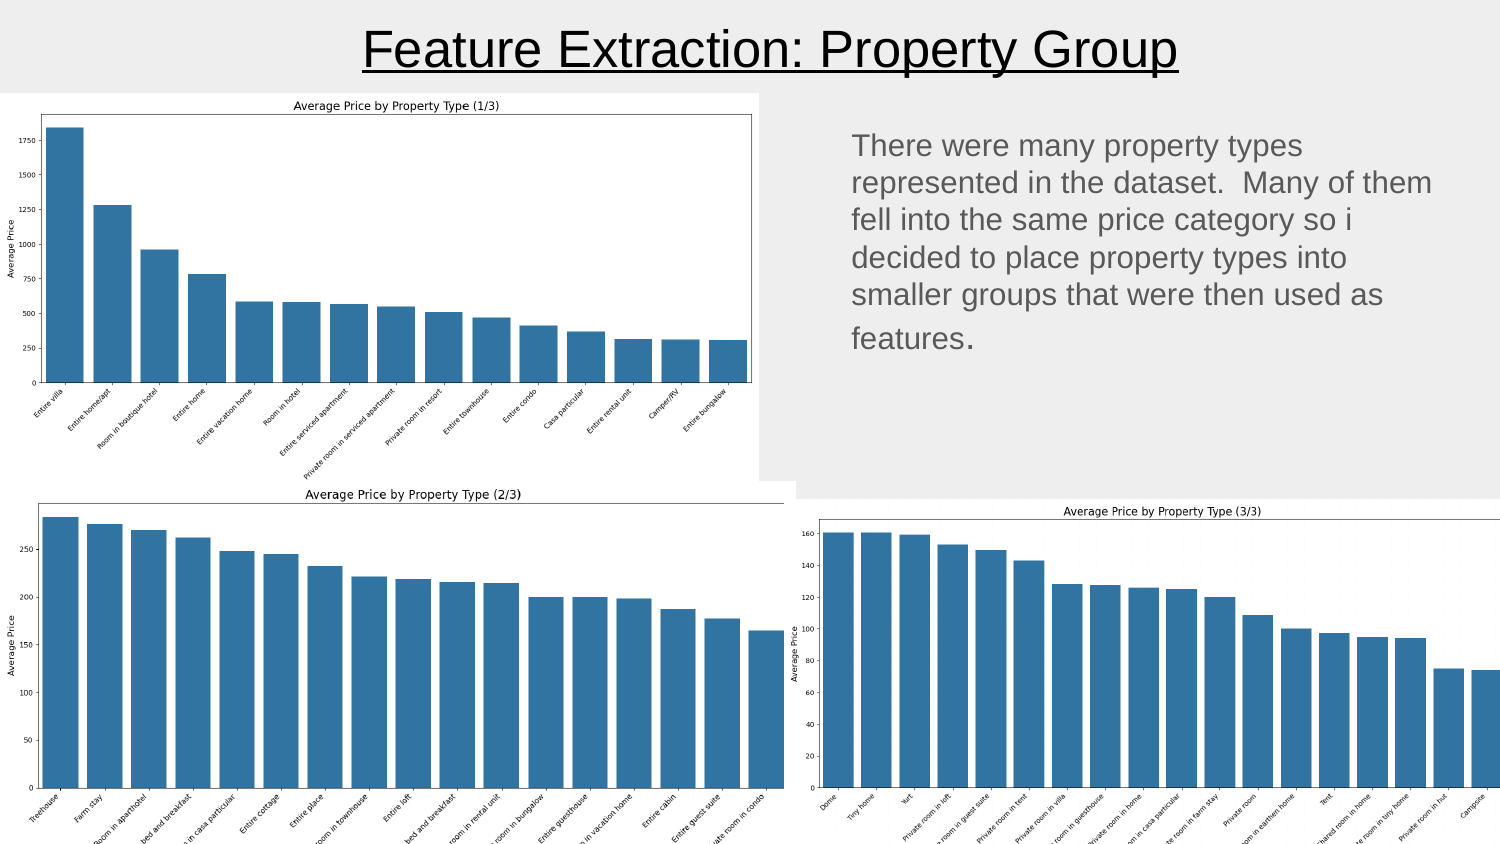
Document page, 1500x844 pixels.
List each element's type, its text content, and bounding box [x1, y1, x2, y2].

text_box There were many property types represented in the dataset. Many of them fell into the same price category so i decided to place property types into smaller groups that were then used as features. [836, 109, 1456, 441]
title Feature Extraction: Property Group [347, 0, 1197, 94]
picture [0, 93, 1500, 844]
